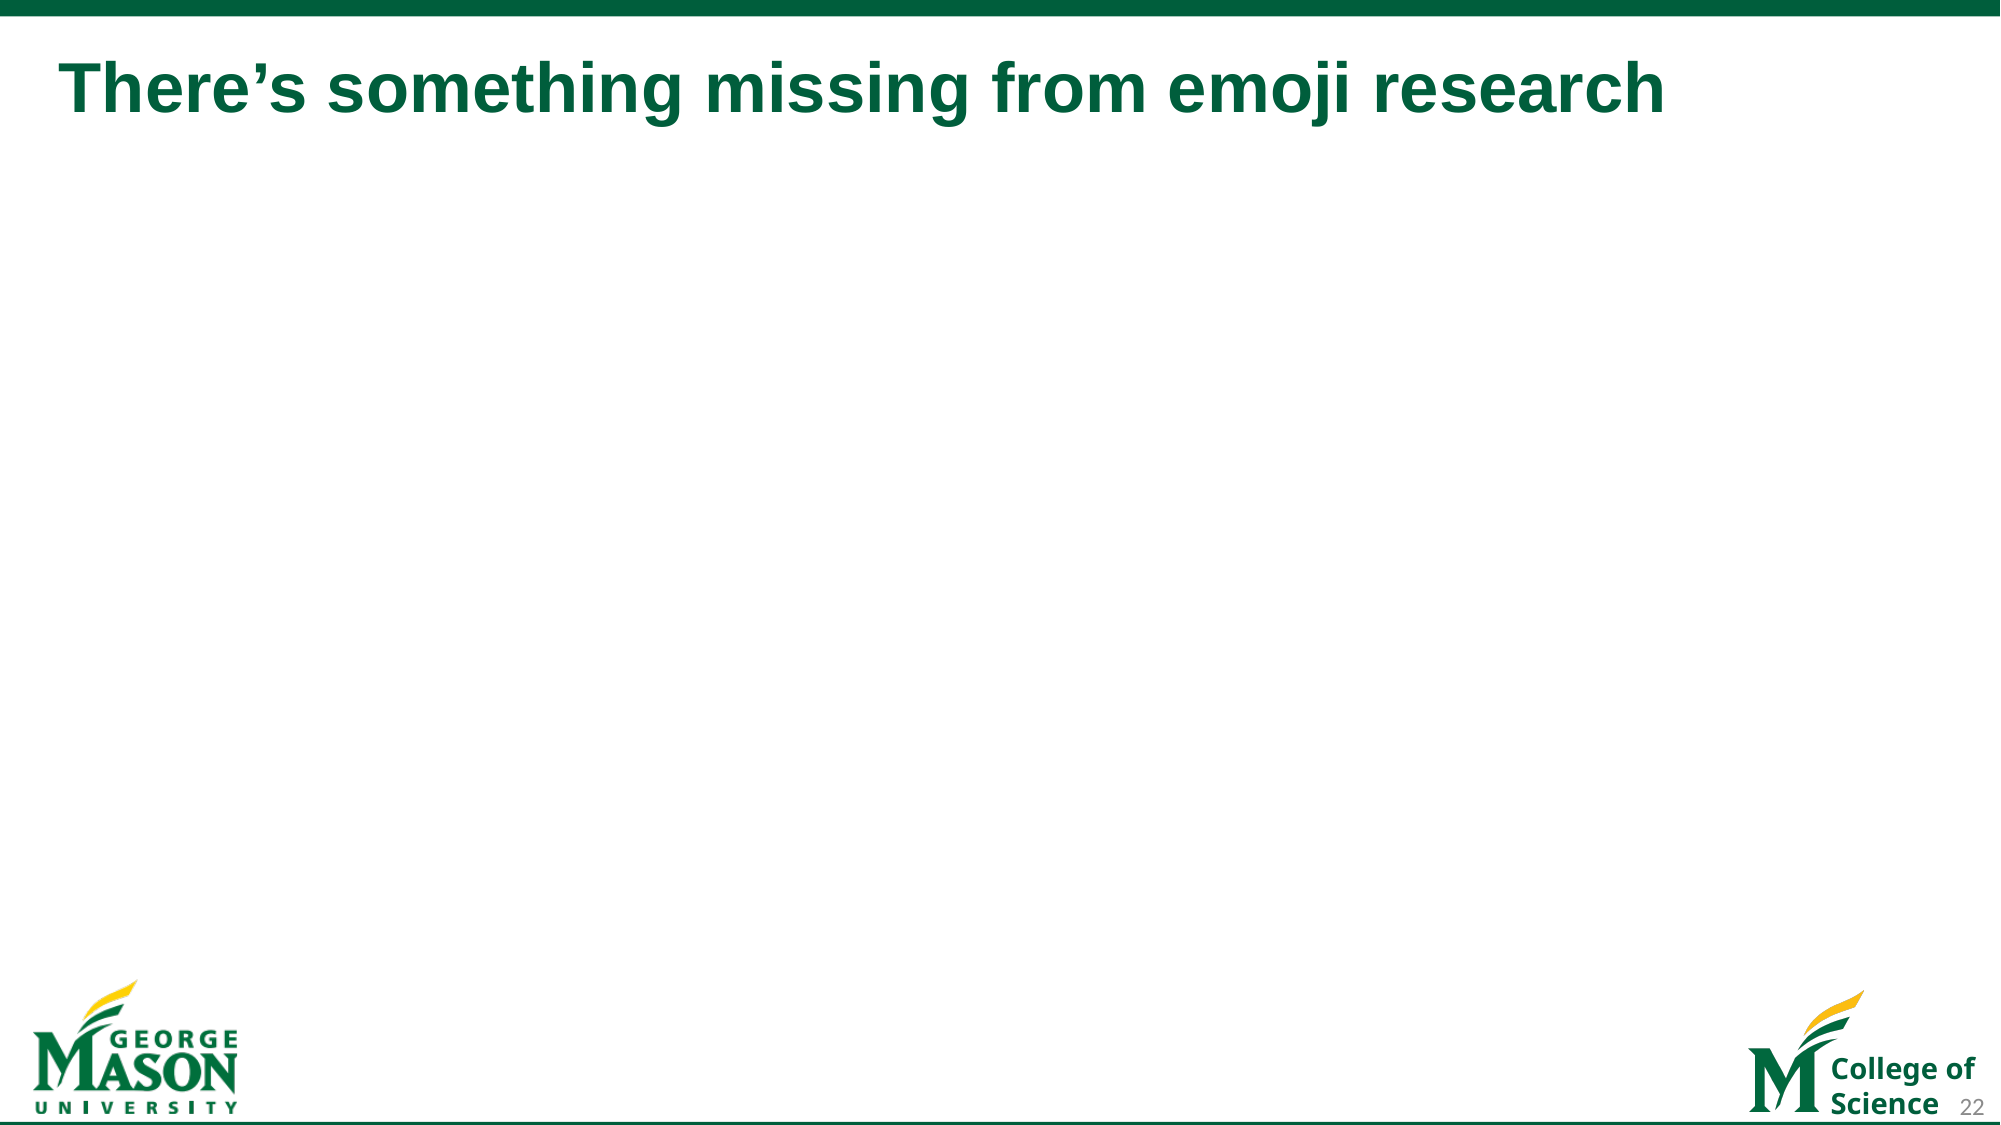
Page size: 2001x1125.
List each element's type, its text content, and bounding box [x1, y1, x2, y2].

slide_number 22 [1550, 1090, 2000, 1120]
title There’s something missing from emoji research [43, 44, 2000, 179]
